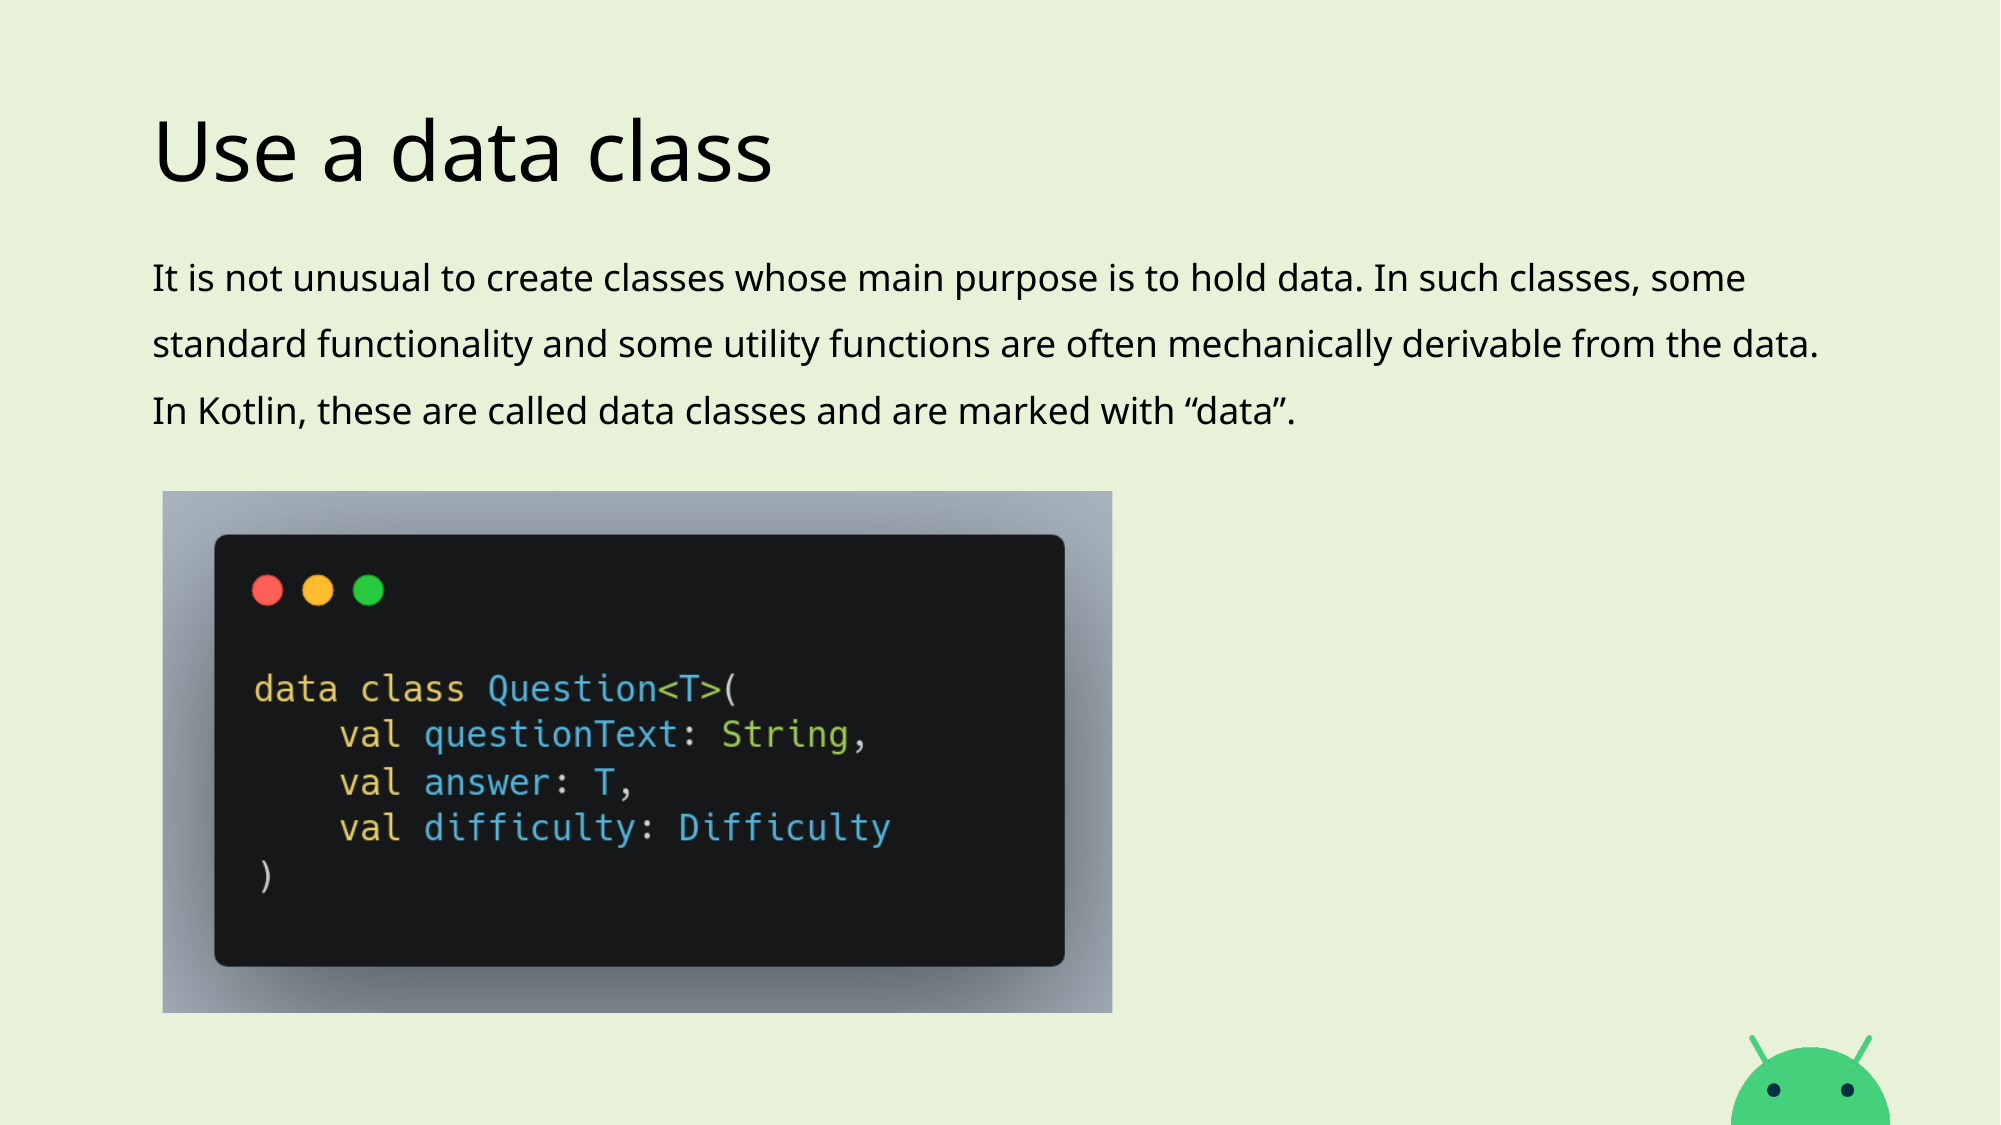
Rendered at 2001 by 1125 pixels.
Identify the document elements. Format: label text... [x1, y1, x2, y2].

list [162, 491, 1113, 1013]
title It is not unusual to create classes whose main purpose is to hold data. In such classes, some standard functionality and some utility functions are often mechanically derivable from the data. In Kotlin, these are called data classes and are marked with “data”. [137, 223, 1863, 441]
picture [1731, 1035, 1890, 1120]
text_box Use a data class [137, 91, 1138, 206]
text_box [1730, 1118, 1891, 1125]
